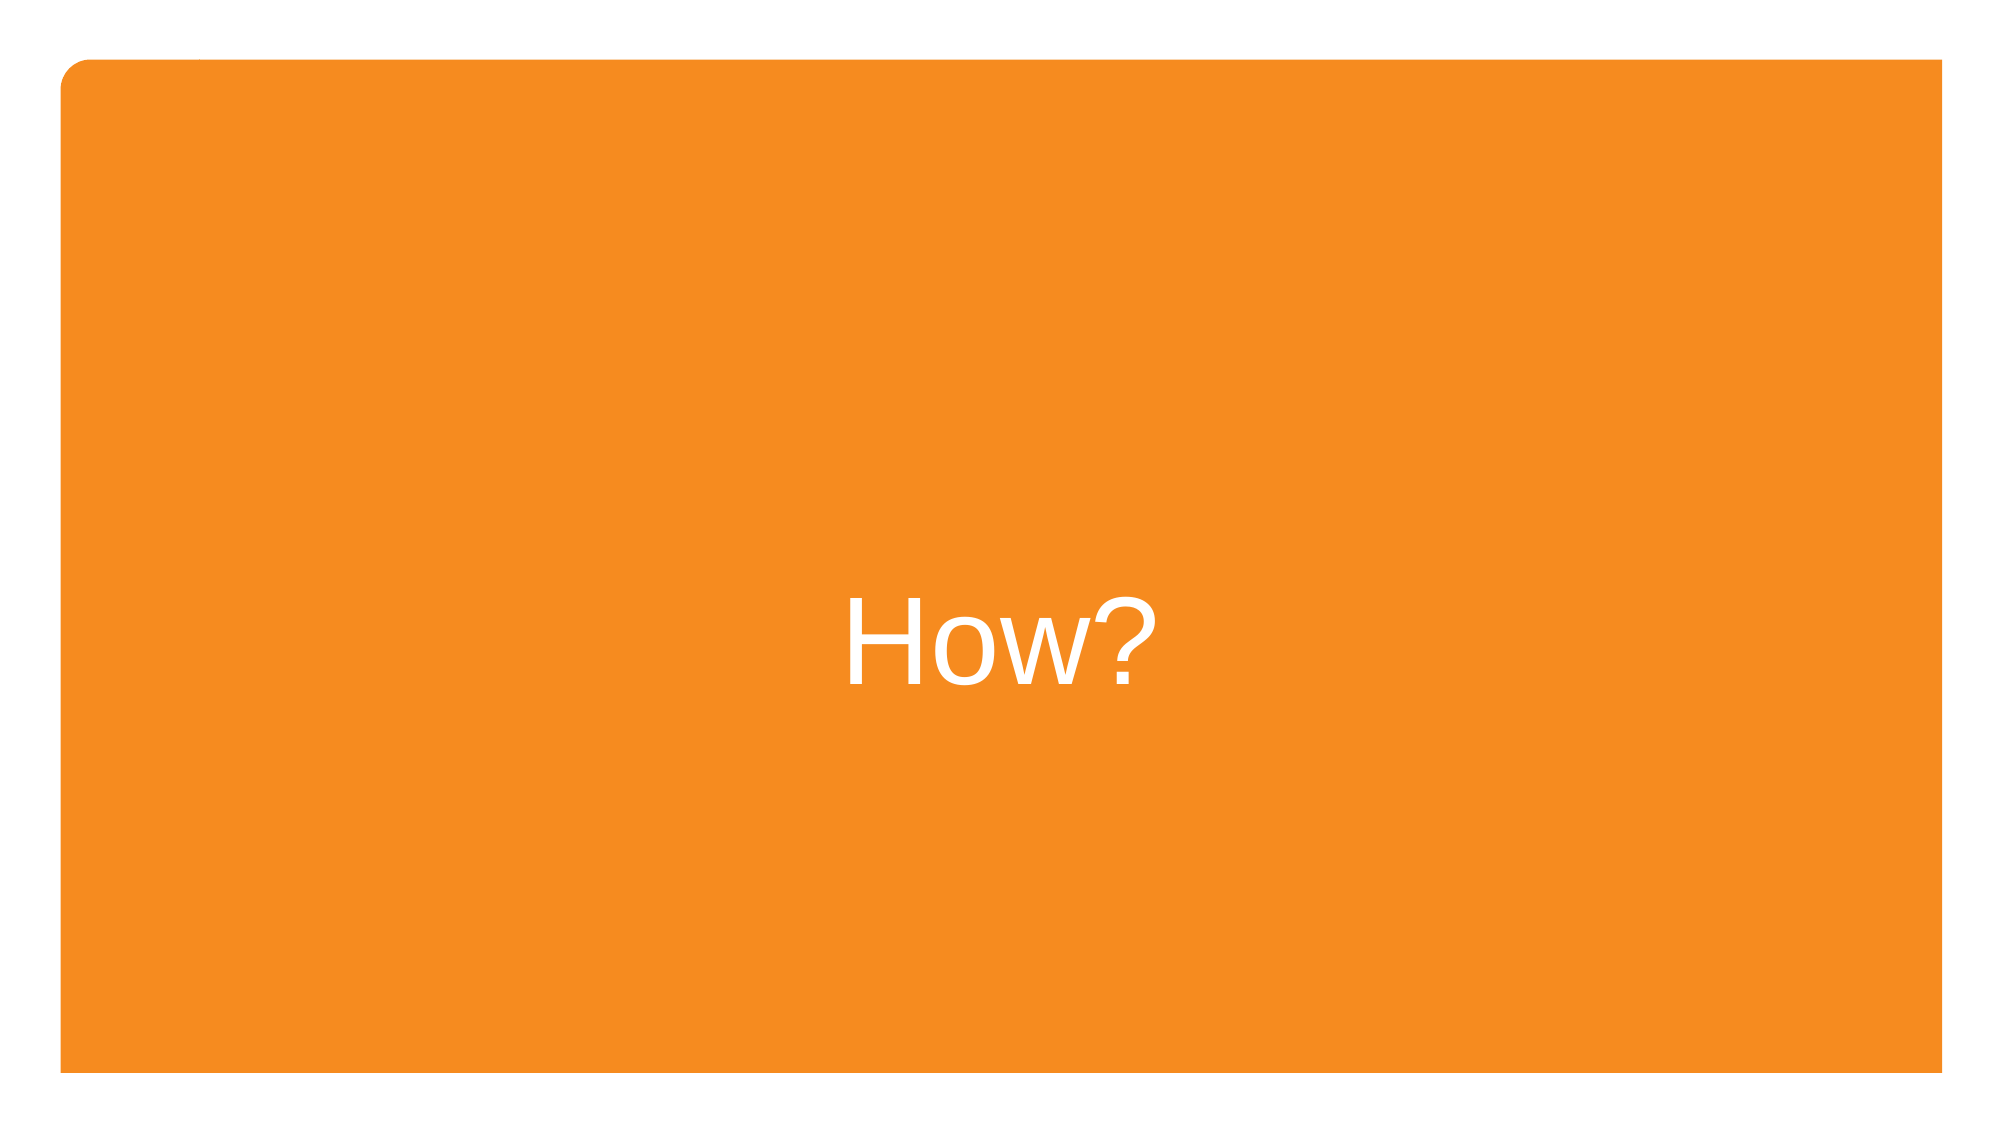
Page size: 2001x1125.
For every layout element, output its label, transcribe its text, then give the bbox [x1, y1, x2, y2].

title How? [249, 327, 1750, 719]
